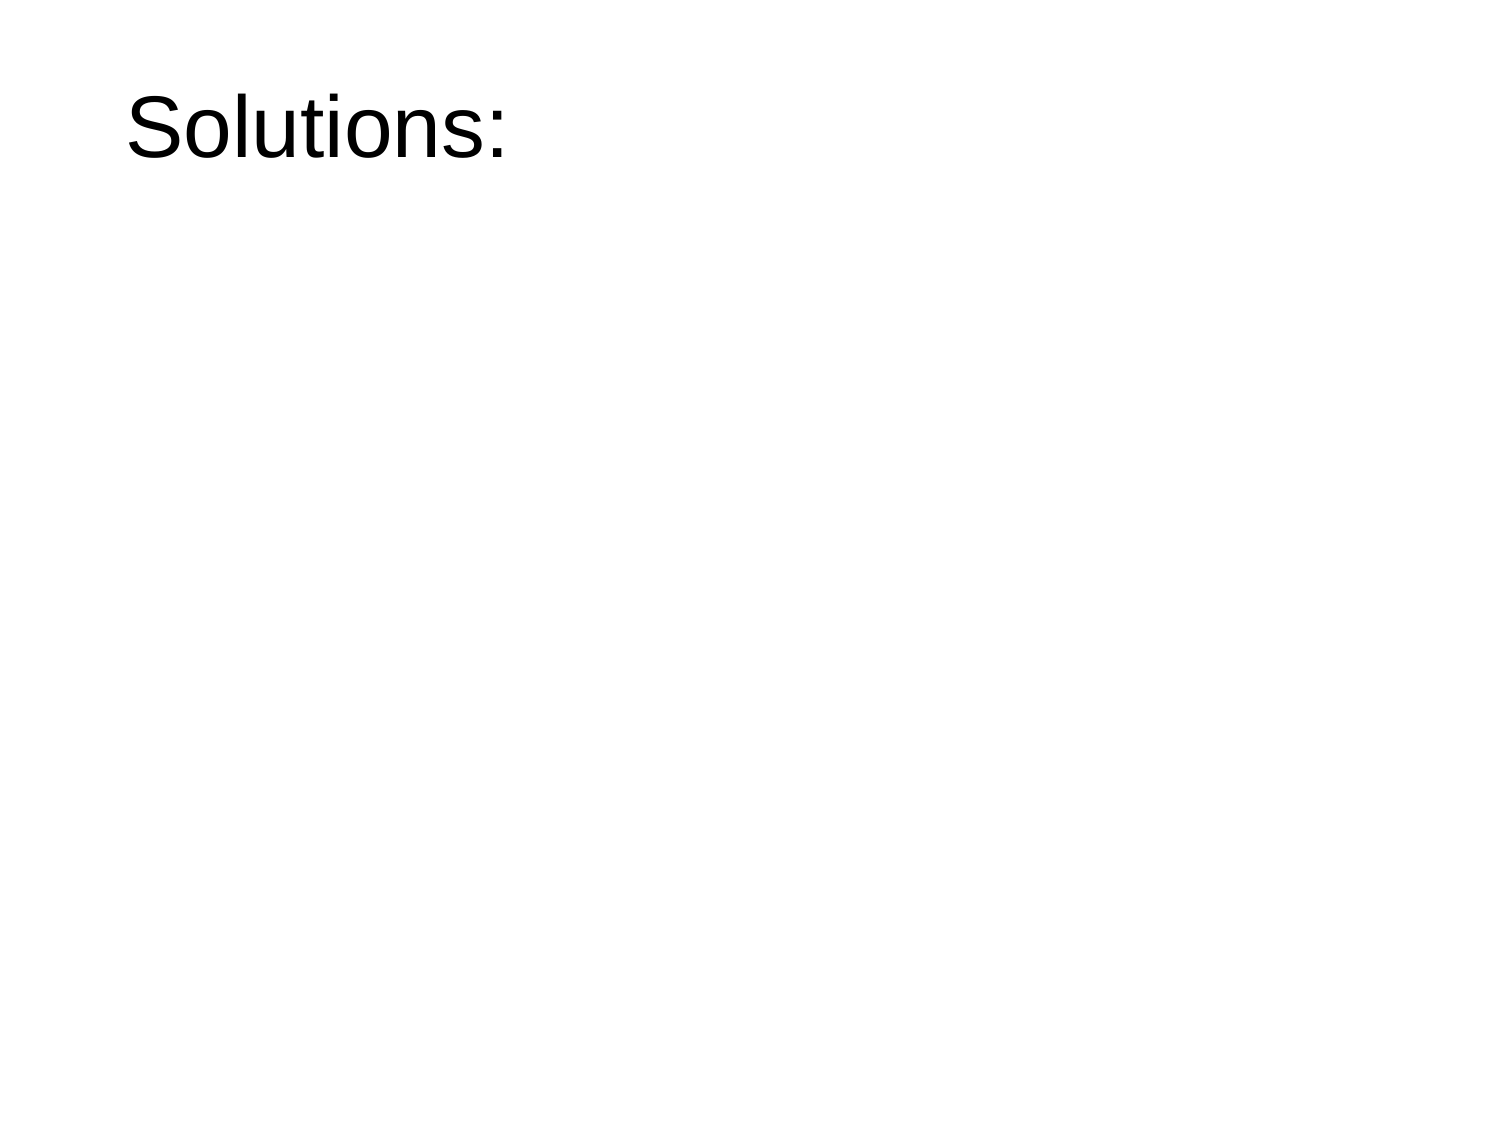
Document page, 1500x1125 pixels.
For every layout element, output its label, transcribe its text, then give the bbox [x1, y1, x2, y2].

text_box Solutions: [110, 62, 525, 183]
